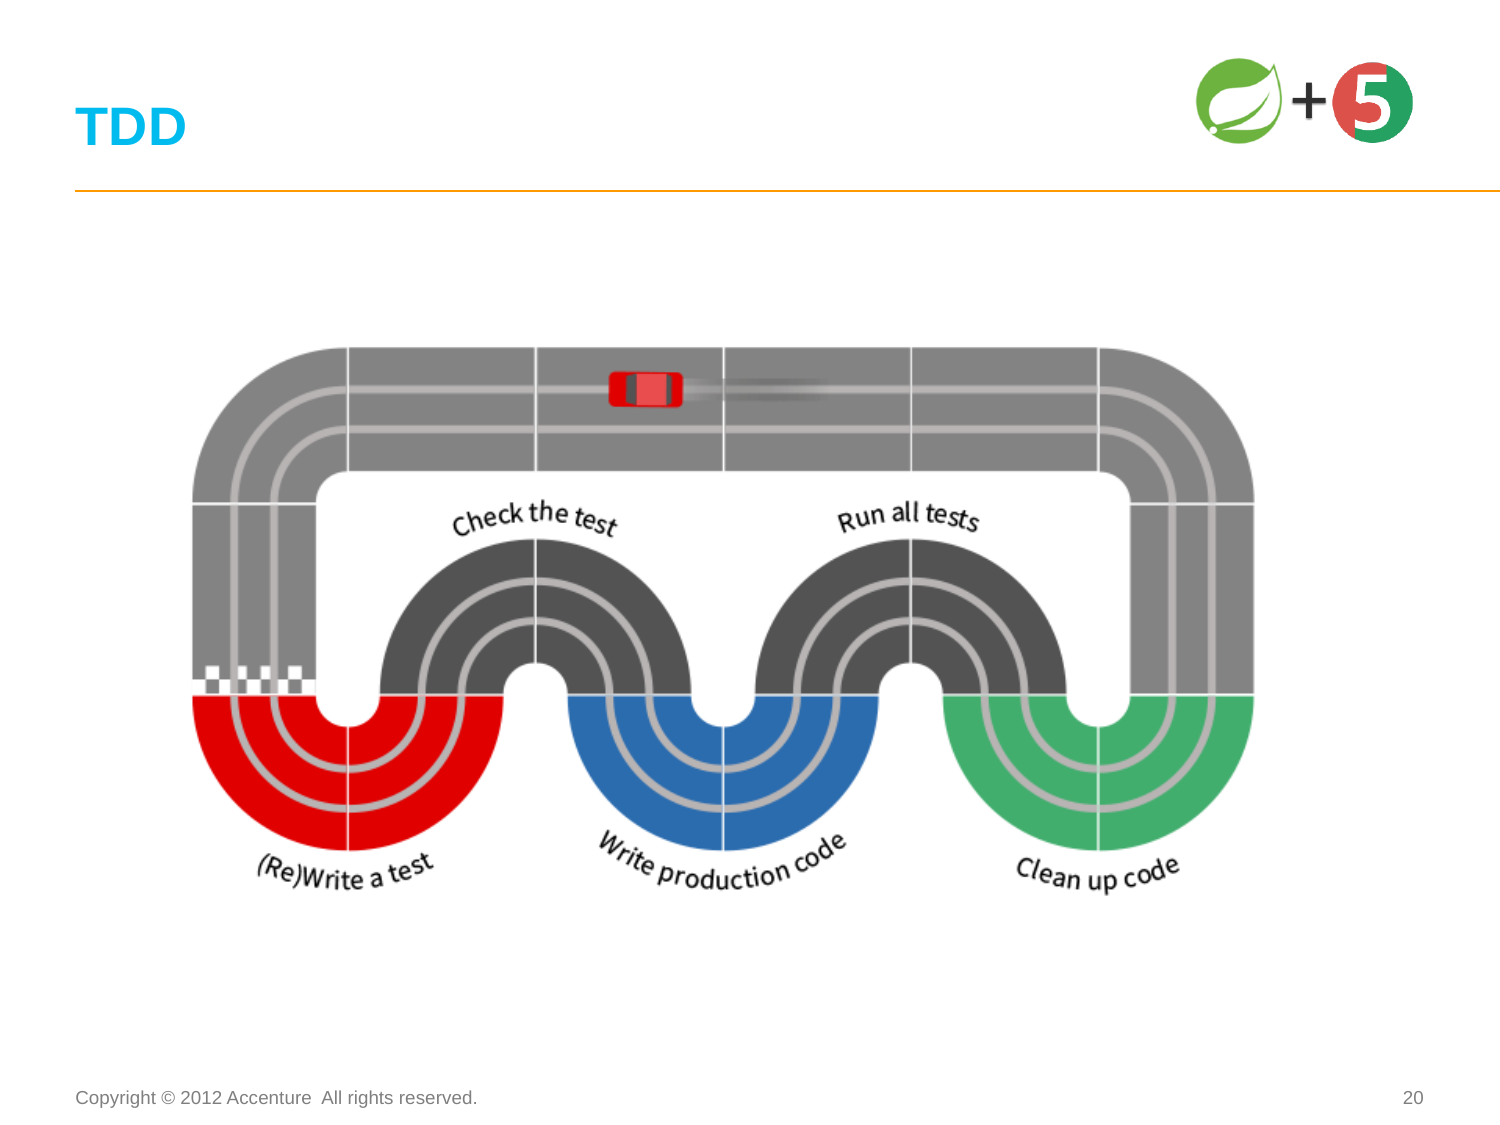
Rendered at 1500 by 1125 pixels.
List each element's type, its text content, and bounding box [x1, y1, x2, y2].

picture [174, 324, 1269, 921]
title TDD [75, 27, 1422, 157]
